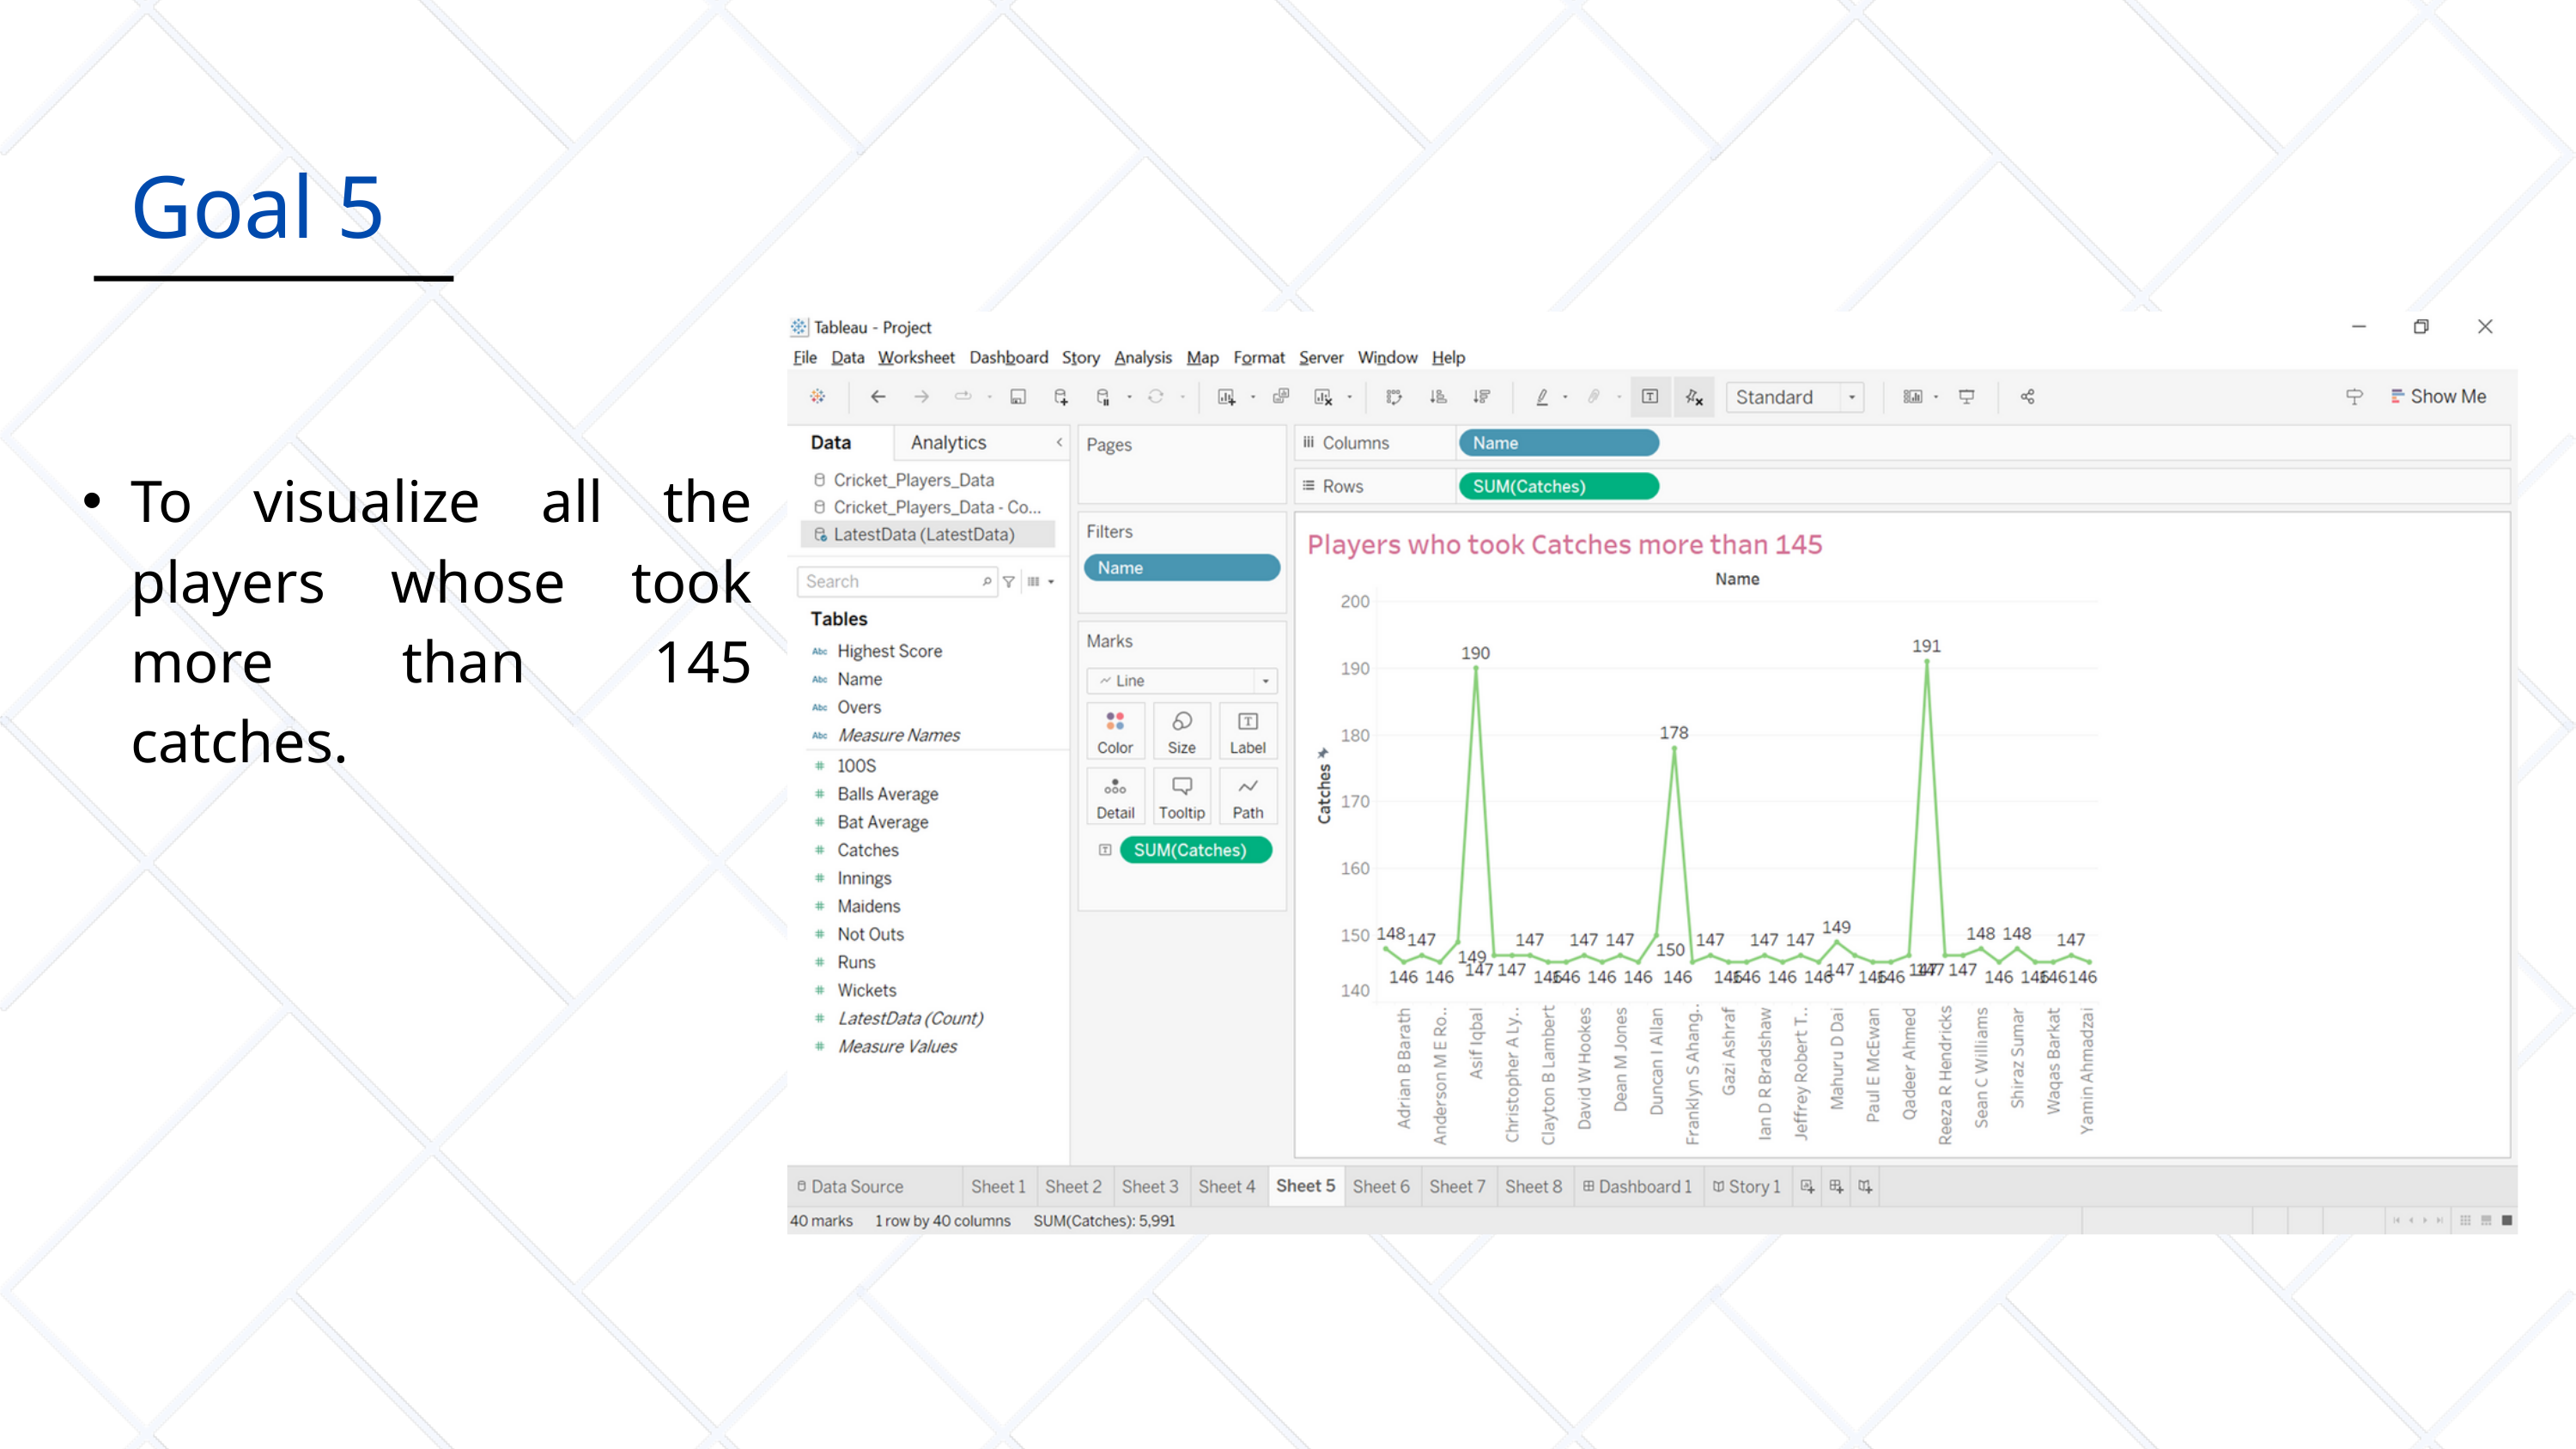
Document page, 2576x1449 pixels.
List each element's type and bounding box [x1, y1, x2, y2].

text_box [0, 0, 2576, 1449]
